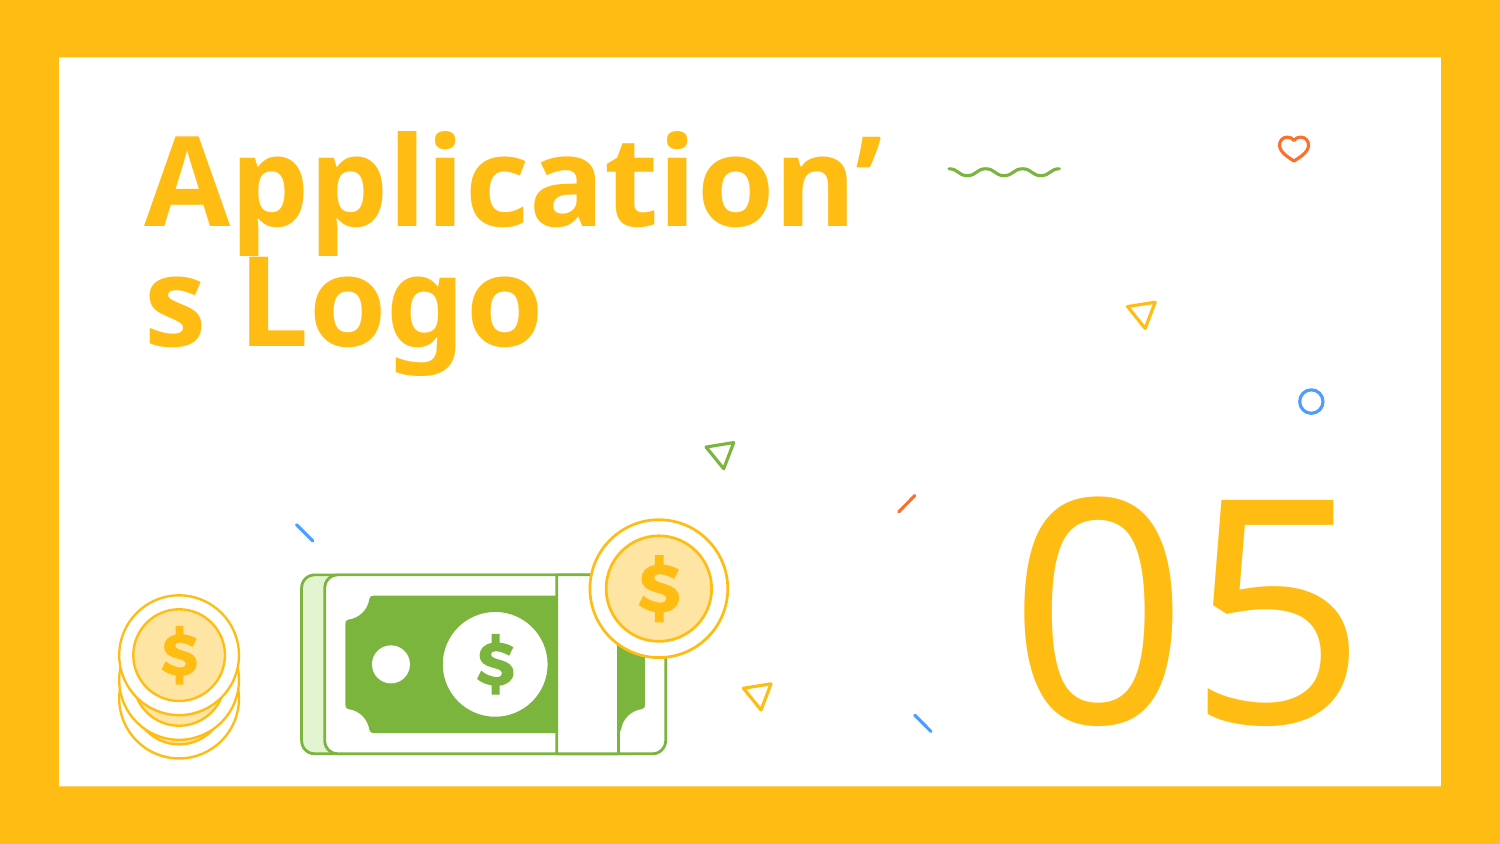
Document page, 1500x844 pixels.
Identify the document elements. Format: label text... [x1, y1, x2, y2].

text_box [117, 518, 730, 760]
title 05 [807, 442, 1382, 756]
title Application’s Logo [129, 115, 919, 381]
